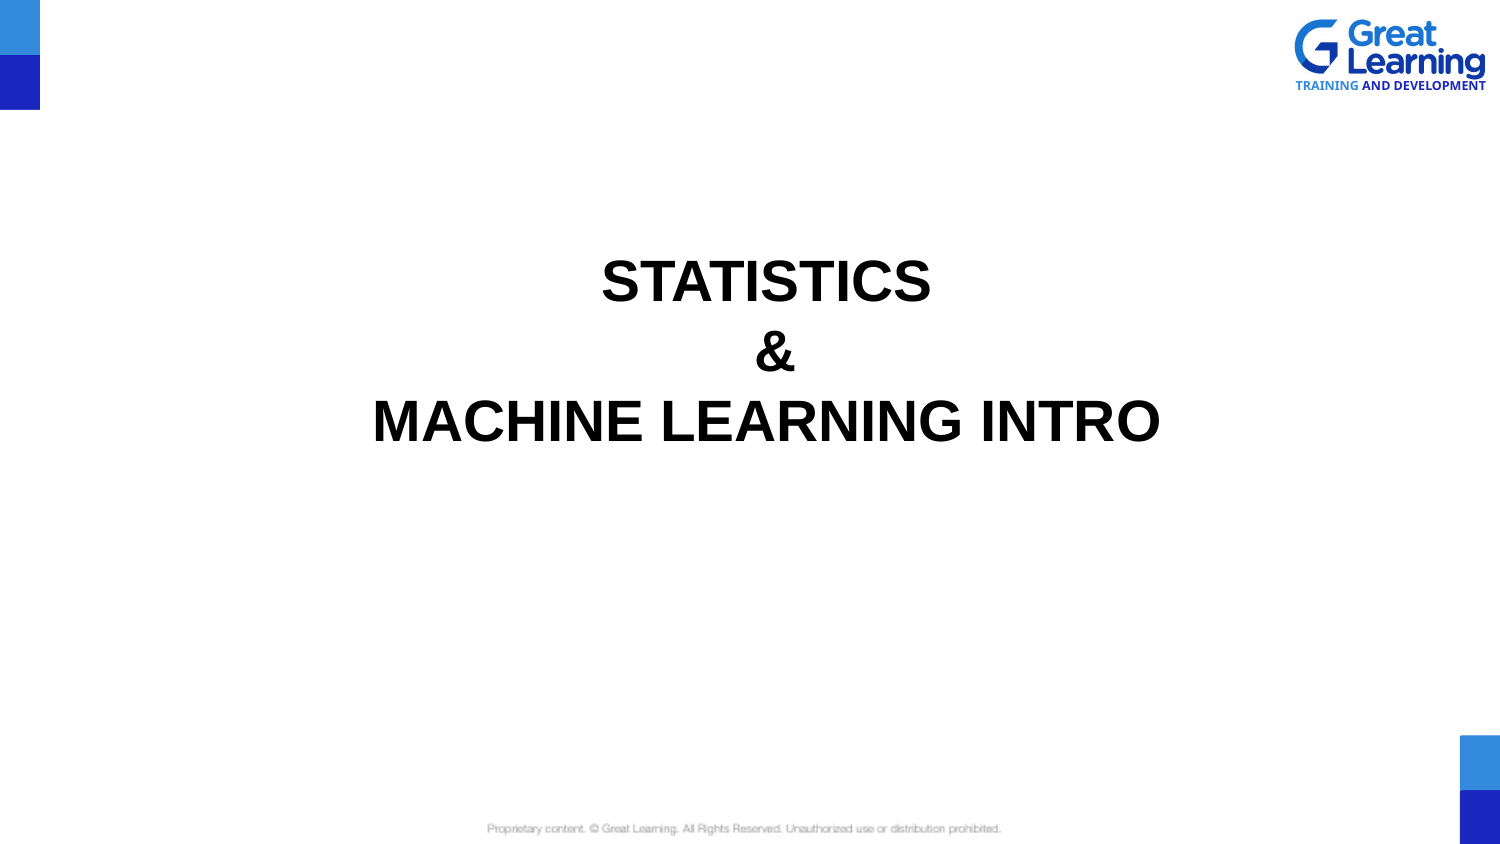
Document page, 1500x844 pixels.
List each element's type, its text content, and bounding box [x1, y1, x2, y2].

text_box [0, 0, 41, 110]
picture [477, 813, 1023, 844]
text_box STATISTICS & MACHINE LEARNING INTRO [0, 227, 1488, 538]
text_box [1460, 735, 1500, 844]
text_box TRAINING AND DEVELOPMENT [1251, 70, 1500, 101]
picture [1281, 0, 1500, 84]
